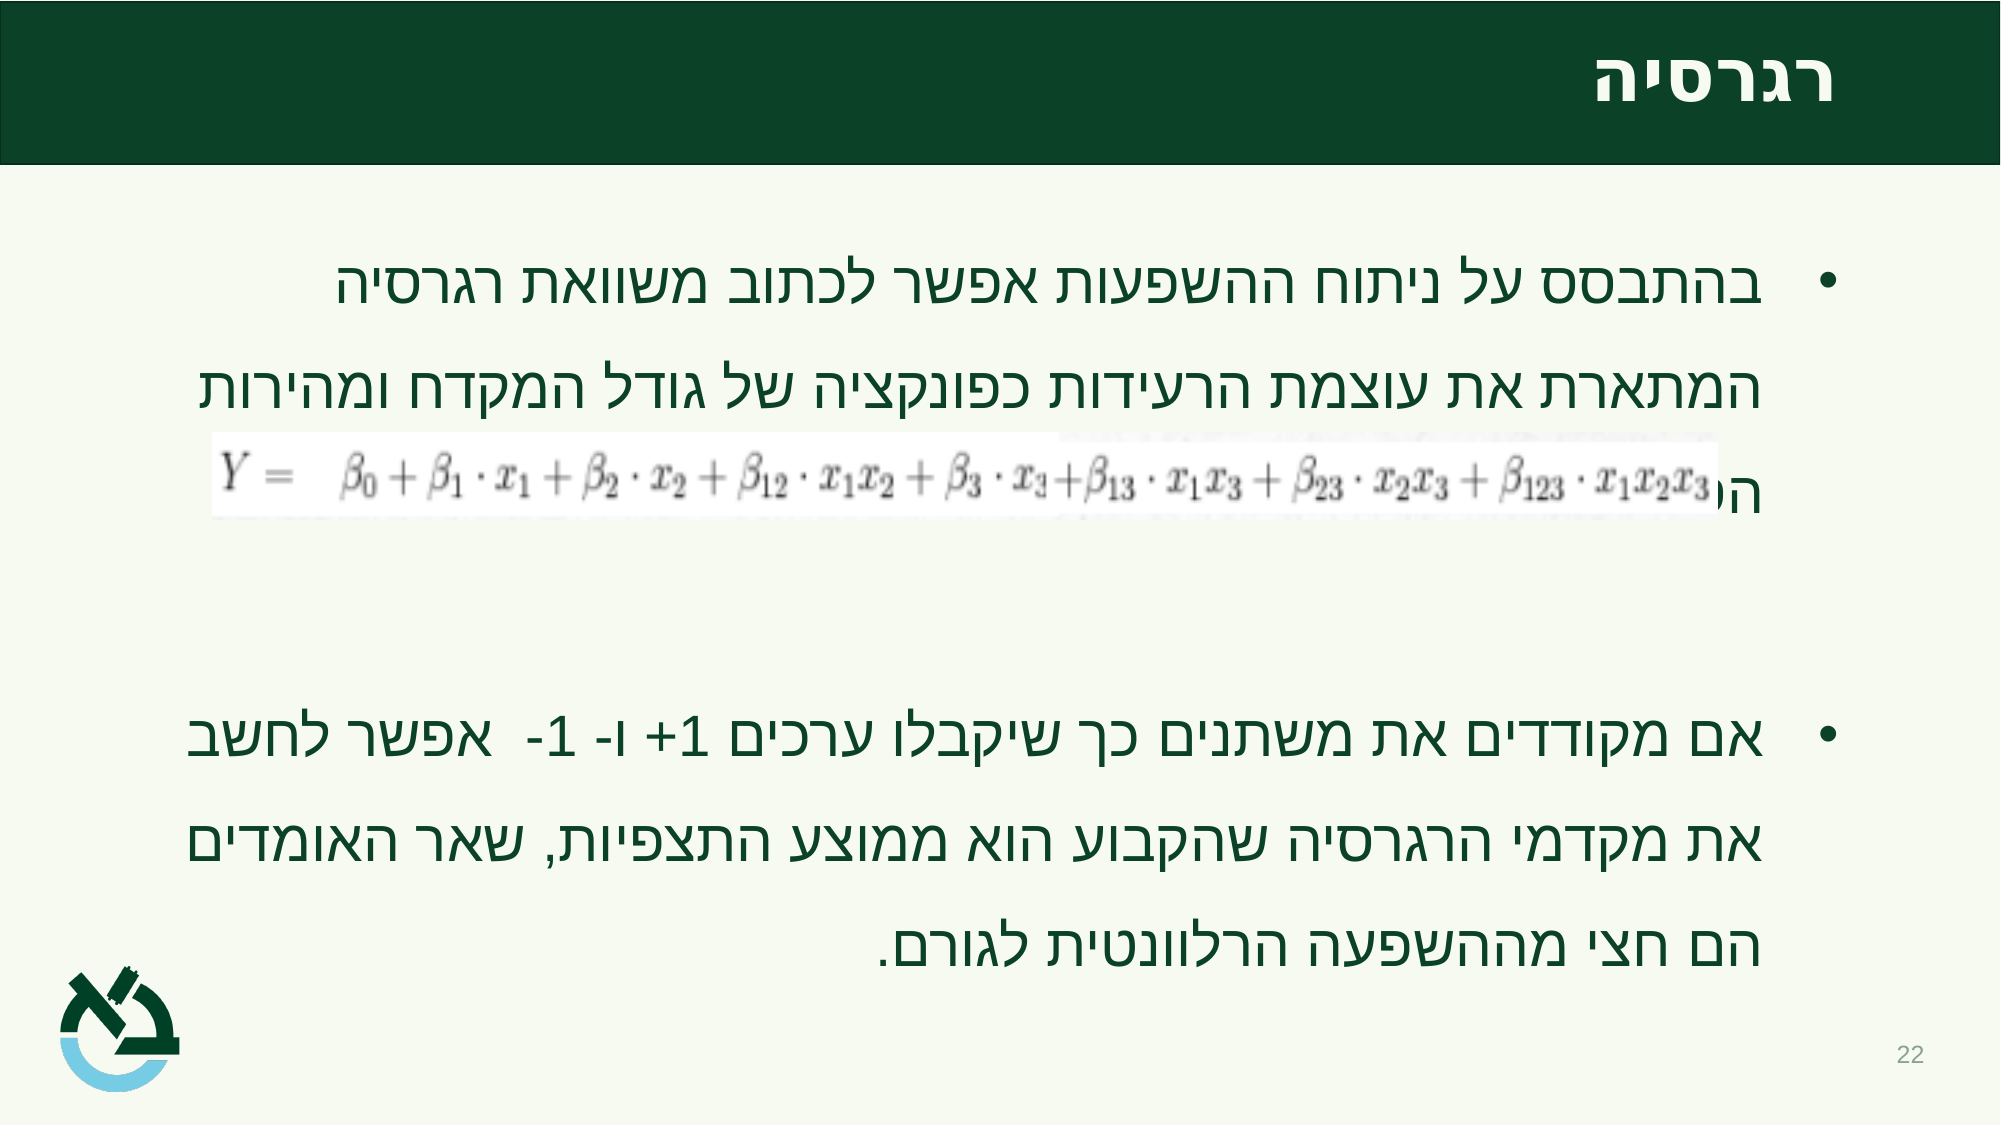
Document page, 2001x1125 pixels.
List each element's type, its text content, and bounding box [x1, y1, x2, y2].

title רגרסיה [645, 1, 1855, 165]
slide_number 22 [1861, 1023, 1940, 1084]
picture [212, 432, 1718, 520]
